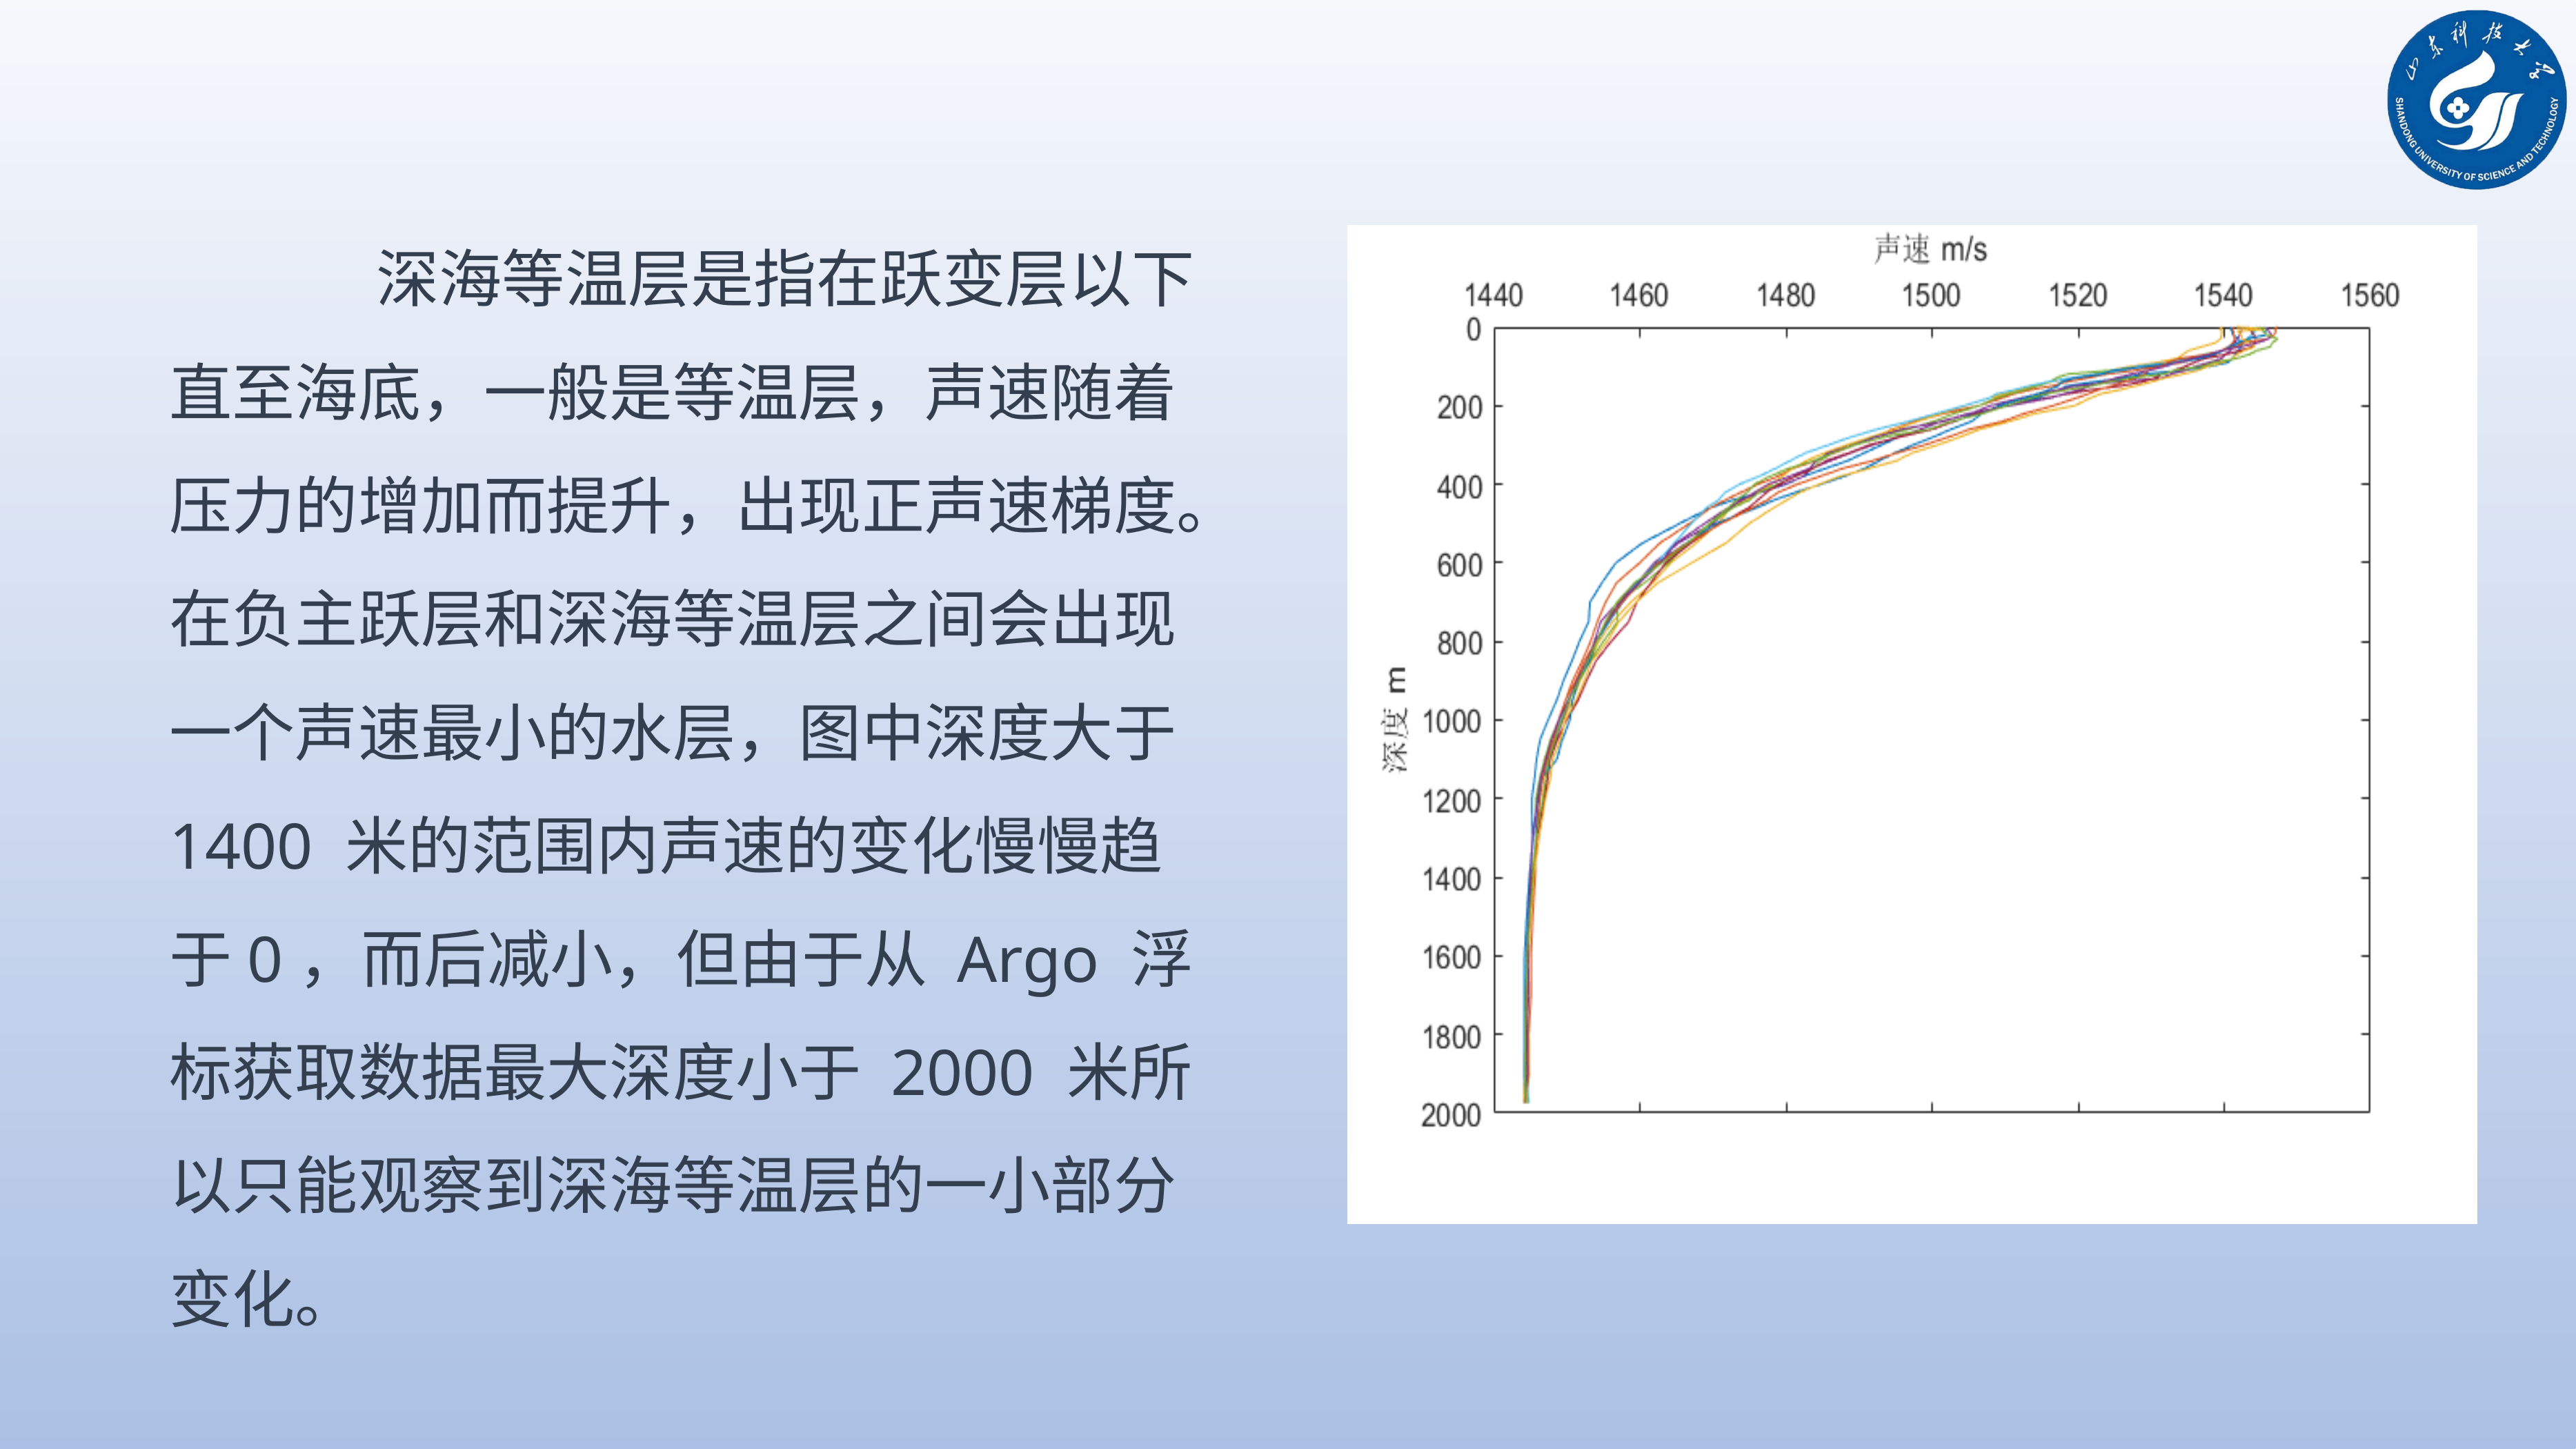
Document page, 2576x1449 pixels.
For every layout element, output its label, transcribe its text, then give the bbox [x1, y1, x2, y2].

text_box 深海等温层是指在跃变层以下直至海底，一般是等温层，声速随着压力的增加而提升，出现正声速梯度。在负主跃层和深海等温层之间会出现一个声速最小的水层，图中深度大于 1400 米的范围内声速的变化慢慢趋于0，而后减小，但由于从 Argo 浮标获取数据最大深度小于 2000 米所以只能观察到深海等温层的一小部分变化。 [159, 196, 1229, 1340]
picture [2377, 1, 2576, 199]
picture [1347, 225, 2477, 1224]
